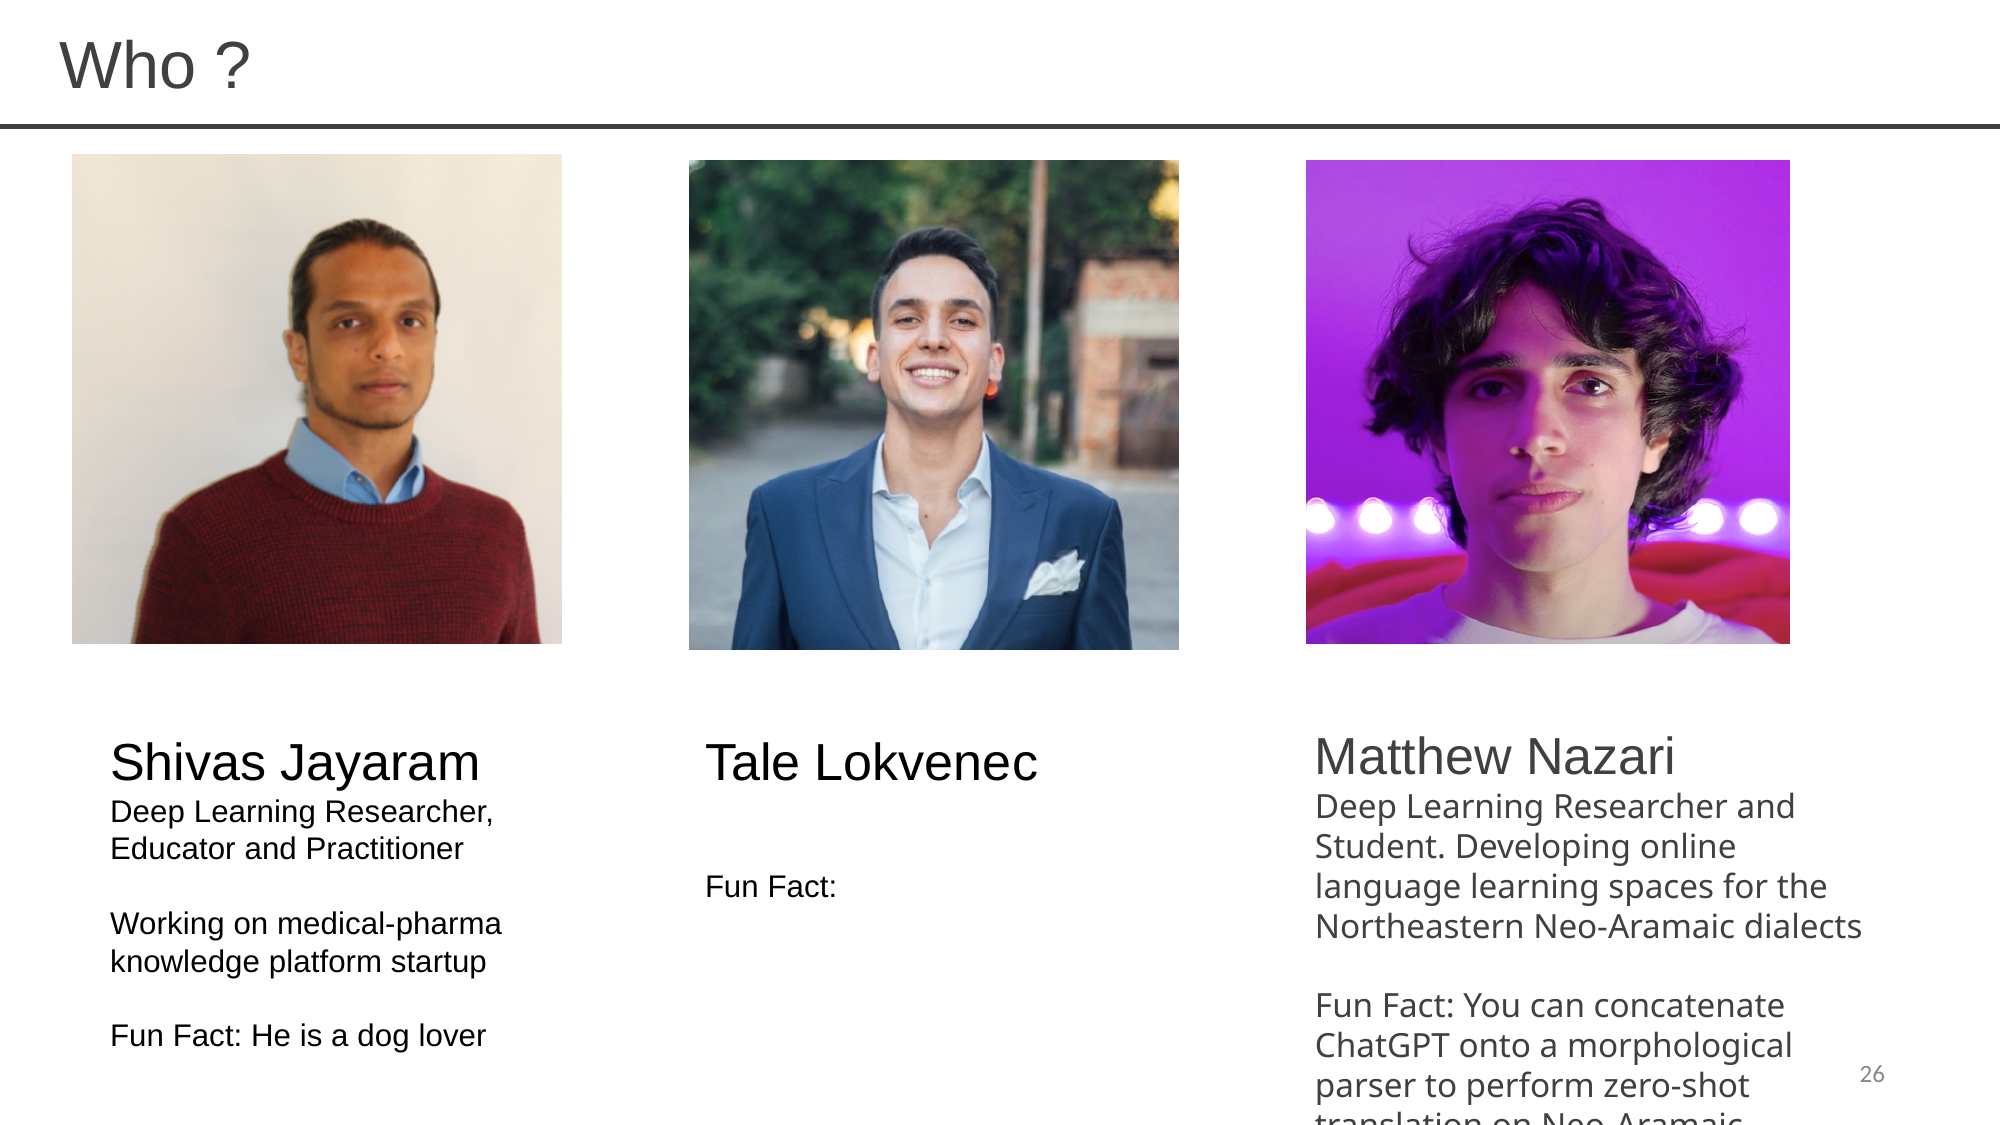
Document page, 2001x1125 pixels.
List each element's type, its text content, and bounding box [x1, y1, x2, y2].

title Who ? [44, 14, 1813, 127]
text_box Matthew Nazari Deep Learning Researcher and Student. Developing online language learning spaces for the Northeastern Neo-Aramaic dialects Fun Fact: You can concatenate ChatGPT onto a morphological parser to perform zero-shot translation on Neo-Aramaic [1300, 707, 1900, 1125]
text_box Shivas Jayaram Deep Learning Researcher, Educator and Practitioner Working on medical-pharma knowledge platform startup Fun Fact: He is a dog lover [95, 713, 562, 1069]
picture [1306, 160, 1791, 644]
picture [689, 160, 1179, 650]
text_box Tale Lokvenec Fun Fact: [689, 713, 1157, 919]
picture [72, 154, 562, 644]
